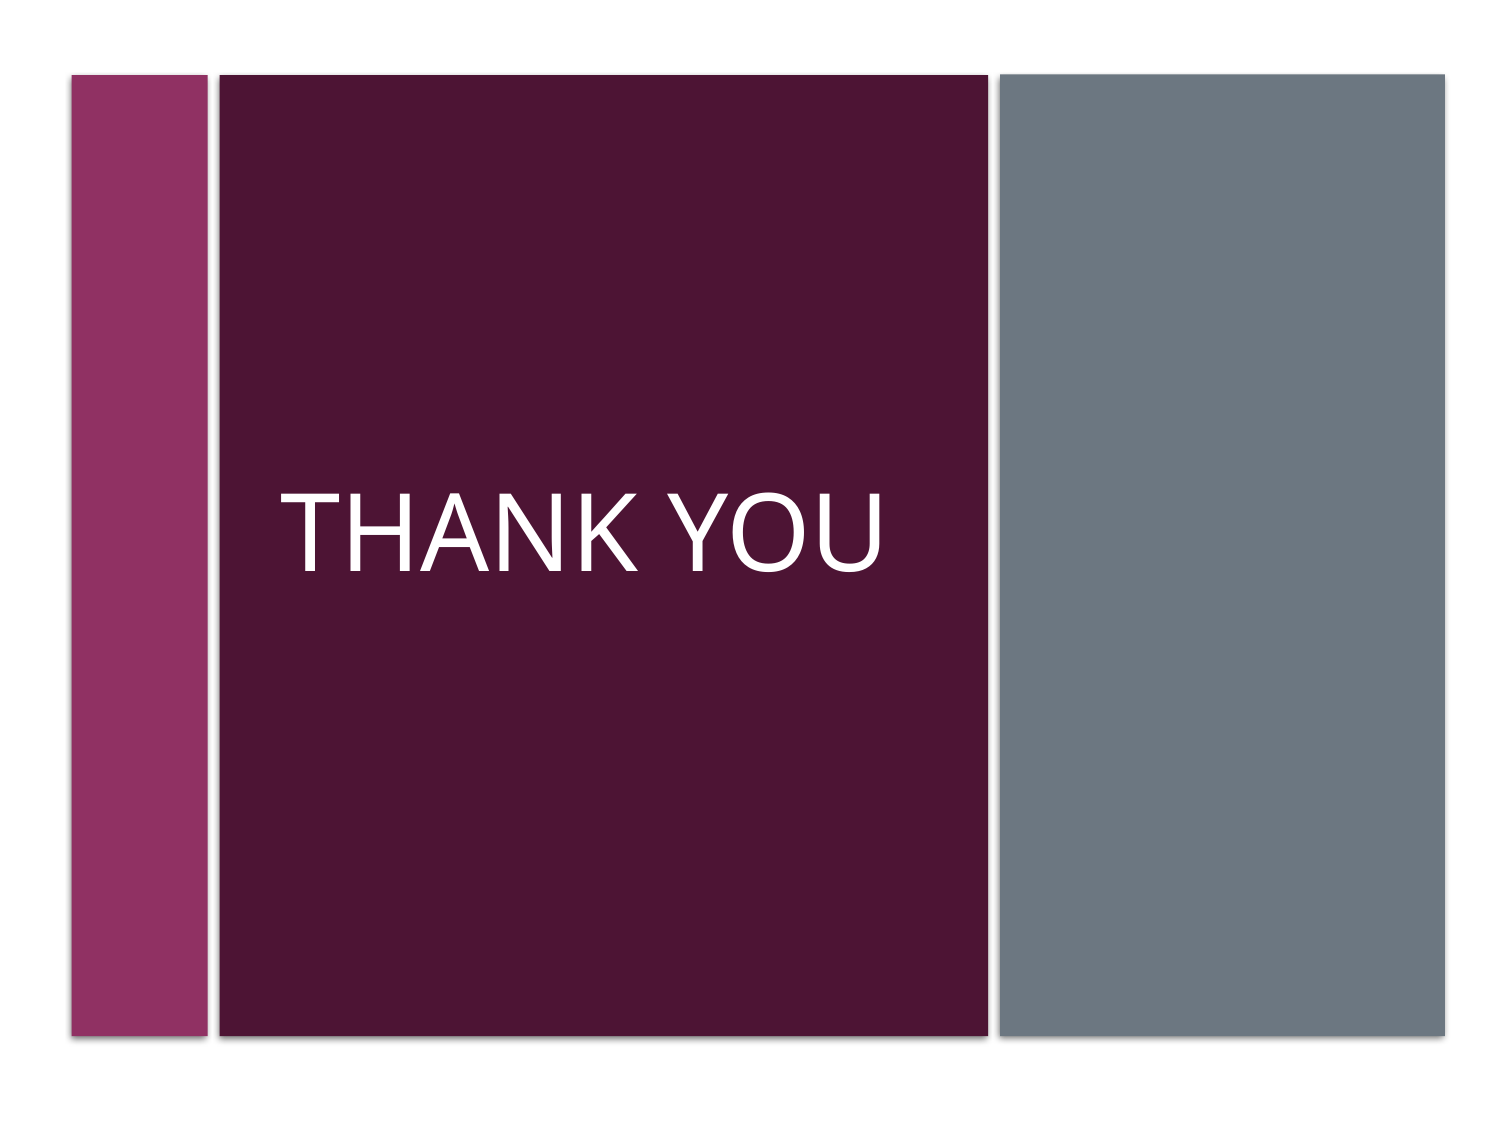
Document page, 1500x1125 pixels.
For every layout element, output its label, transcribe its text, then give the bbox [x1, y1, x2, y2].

title THANK YOU [265, 139, 946, 918]
text_box [218, 74, 989, 1037]
text_box [999, 73, 1446, 1037]
text_box [70, 74, 209, 1037]
text_box [0, 0, 1500, 1125]
